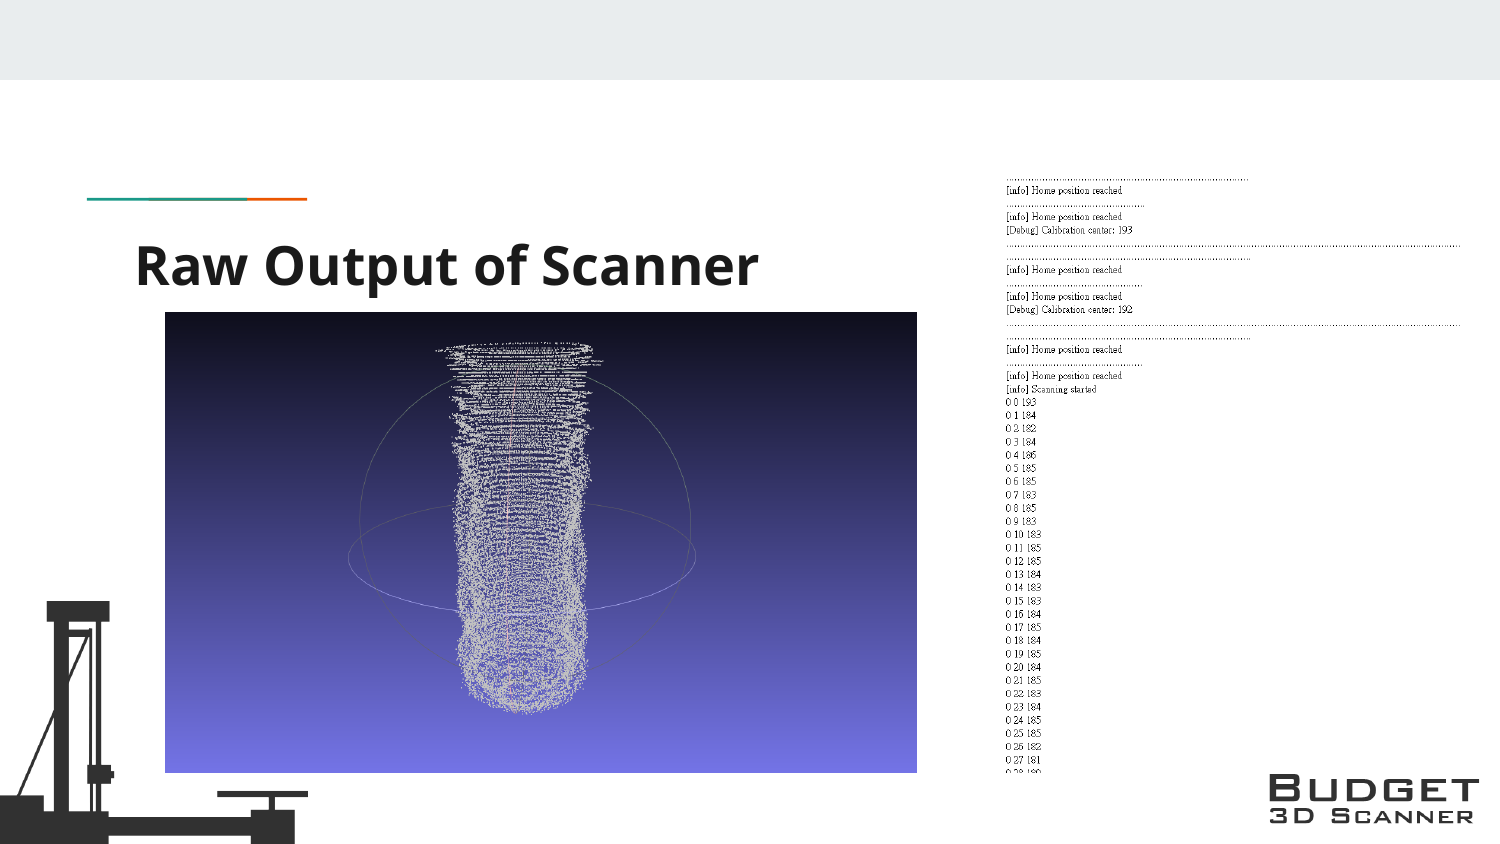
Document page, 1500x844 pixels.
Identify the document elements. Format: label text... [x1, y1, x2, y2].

title Raw Output of Scanner [119, 216, 919, 305]
picture [0, 312, 917, 844]
picture [924, 169, 1500, 844]
